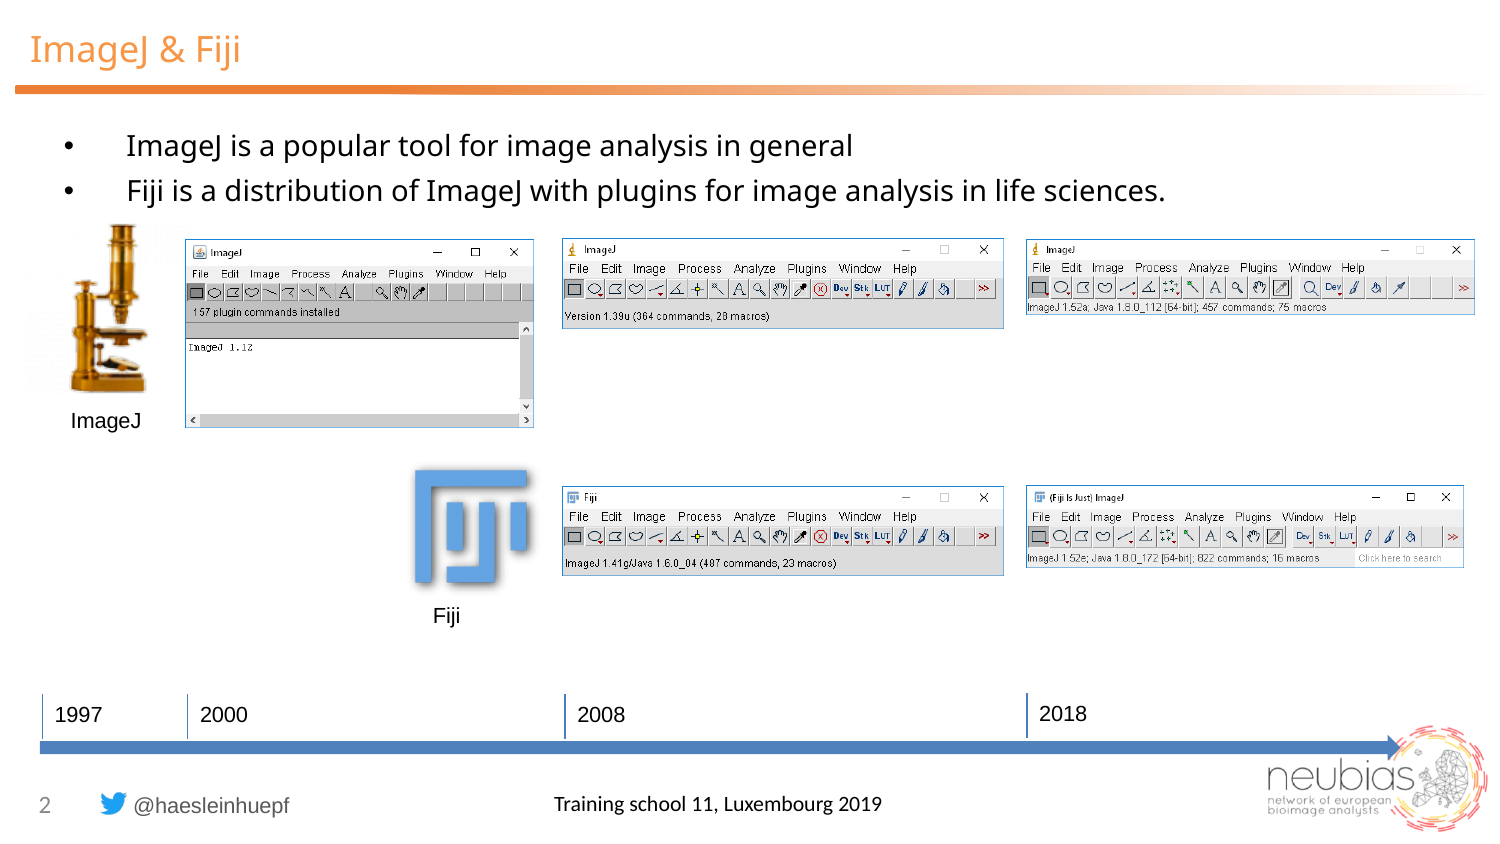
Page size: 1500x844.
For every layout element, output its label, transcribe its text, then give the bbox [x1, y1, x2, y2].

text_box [184, 239, 534, 739]
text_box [562, 643, 1005, 739]
picture [1026, 485, 1464, 568]
text_box ImageJ [55, 402, 162, 441]
title ImageJ & Fiji [15, 10, 1485, 85]
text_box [1024, 238, 1475, 738]
picture [92, 783, 135, 823]
picture [1258, 725, 1489, 834]
list ImageJ is a popular tool for image analysis in general Fiji is a distribution of ImageJ with plugins for image analysis in life sciences. [36, 112, 1397, 253]
text_box 1997 [43, 693, 179, 735]
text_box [399, 454, 1005, 636]
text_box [562, 238, 1005, 454]
picture [23, 223, 194, 394]
text_box [37, 739, 1403, 763]
